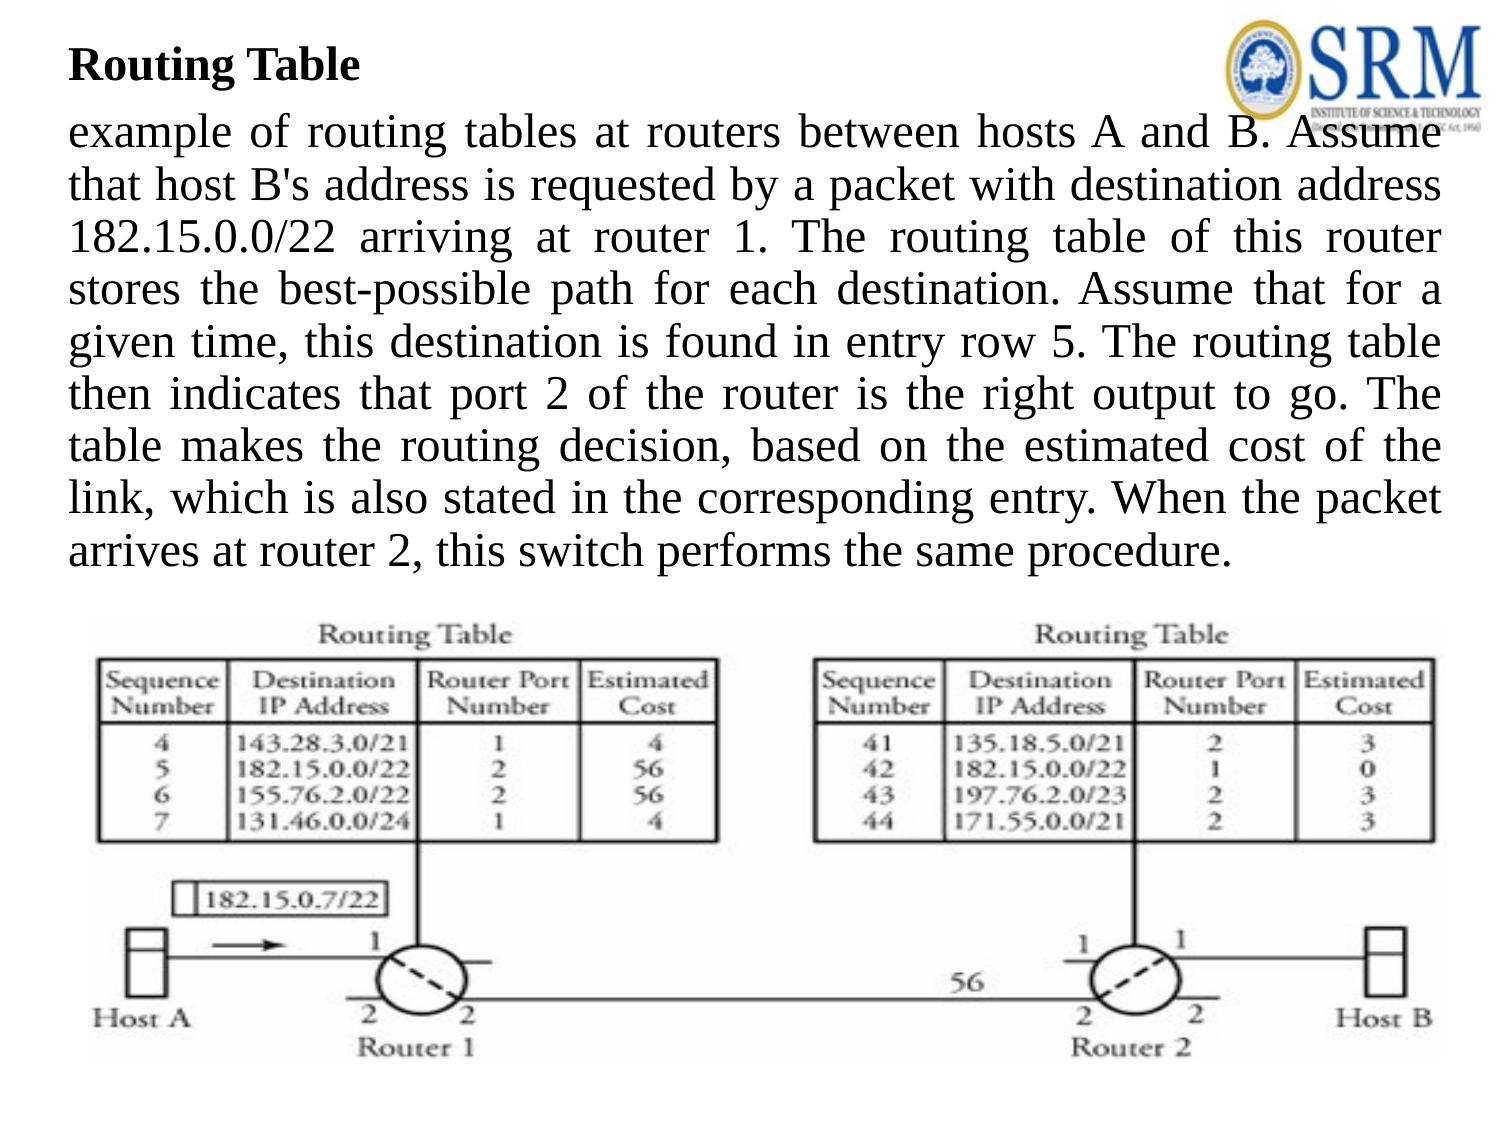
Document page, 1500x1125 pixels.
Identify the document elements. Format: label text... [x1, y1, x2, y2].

picture [88, 621, 1447, 1059]
list Routing Table example of routing tables at routers between hosts A and B. Assume that host B's address is requested by a packet with destination address 182.15.0.0/22 arriving at router 1. The routing table of this router stores the best-possible path for each destination. Assume that for a given time, this destination is found in entry row 5. The routing table then indicates that port 2 of the router is the right output to go. The table makes the routing decision, based on the estimated cost of the link, which is also stated in the corresponding entry. When the packet arrives at router 2, this switch performs the same procedure. [53, 30, 1459, 622]
picture [1223, 0, 1489, 149]
